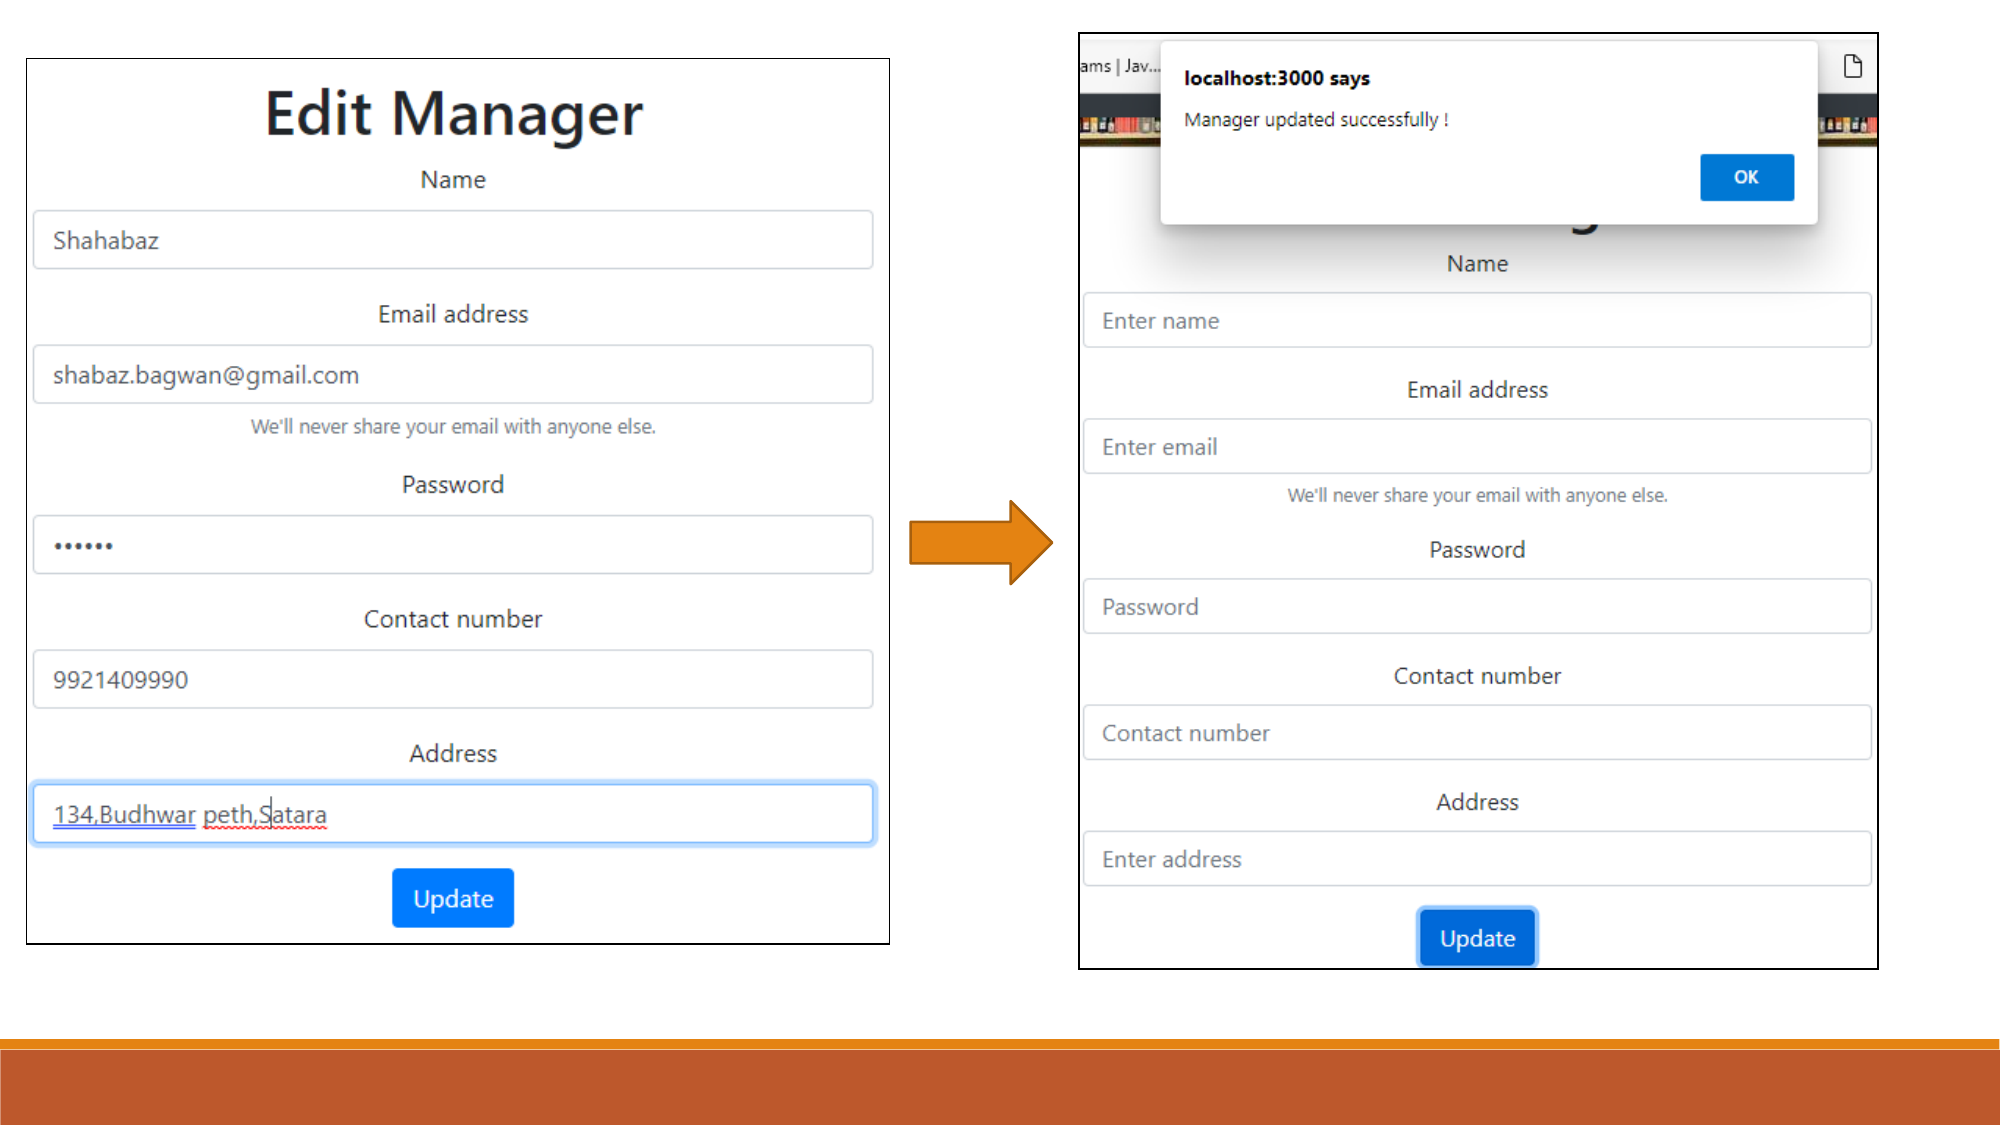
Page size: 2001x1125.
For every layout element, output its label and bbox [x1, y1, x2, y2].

text_box [909, 499, 1054, 586]
picture [1078, 33, 1878, 969]
picture [26, 58, 890, 944]
